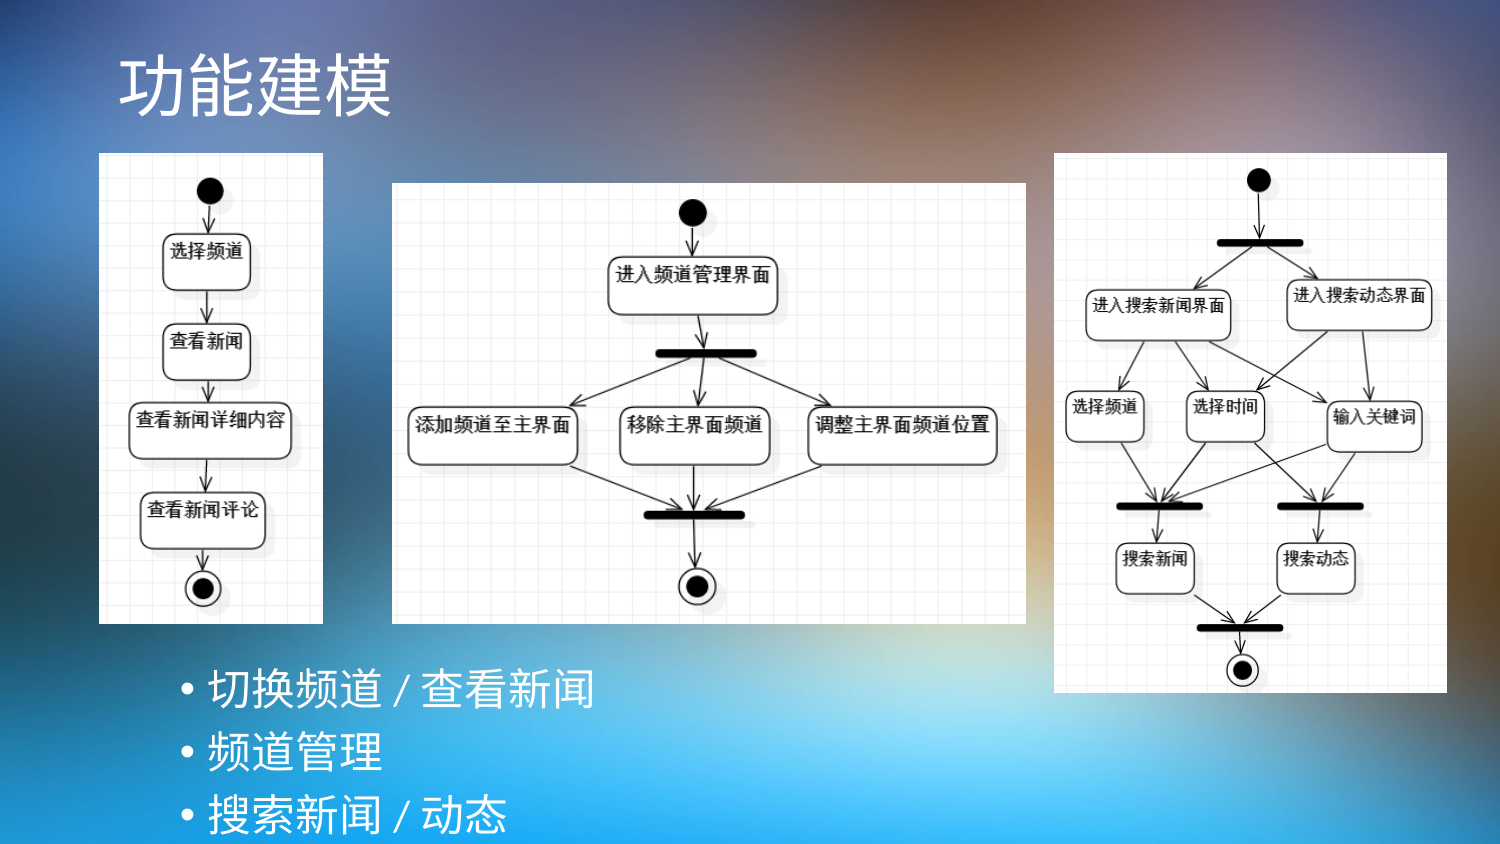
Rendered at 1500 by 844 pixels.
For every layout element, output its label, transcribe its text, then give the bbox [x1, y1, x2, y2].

picture [0, 0, 1500, 844]
title 功能建模 [103, 44, 1397, 208]
list 切换频道/查看新闻 频道管理 搜索新闻/动态 [165, 660, 1459, 844]
